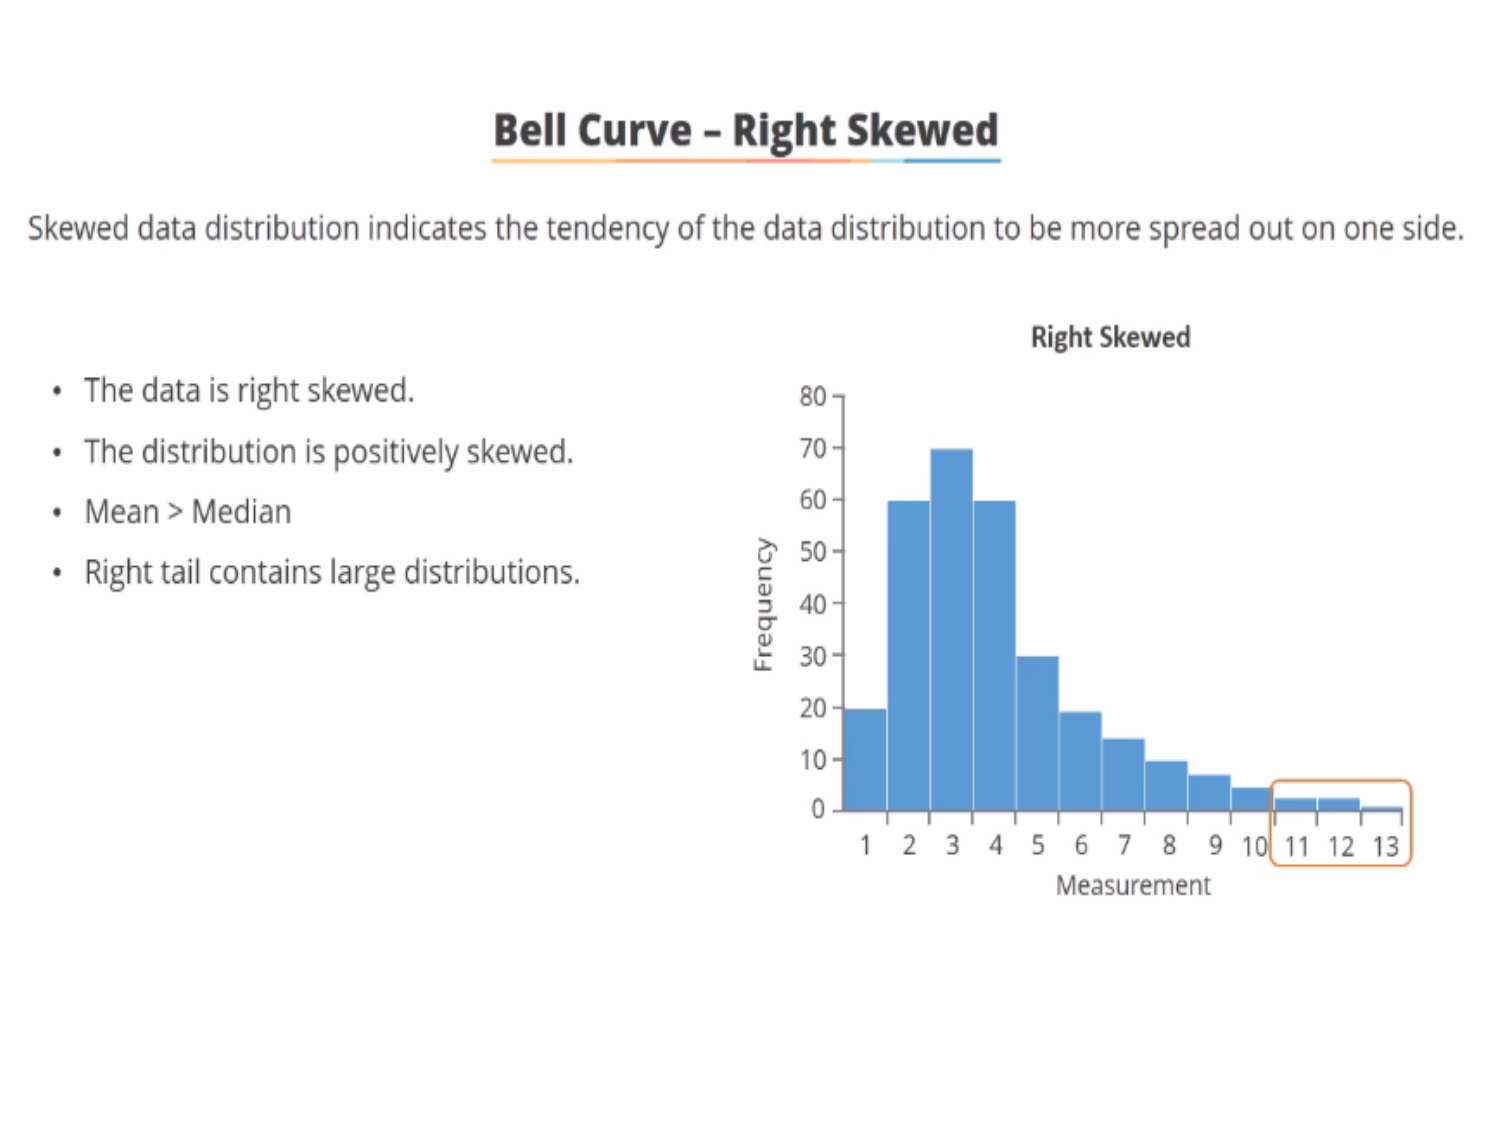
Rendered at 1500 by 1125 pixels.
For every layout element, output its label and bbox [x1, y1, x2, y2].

picture [0, 87, 1488, 951]
